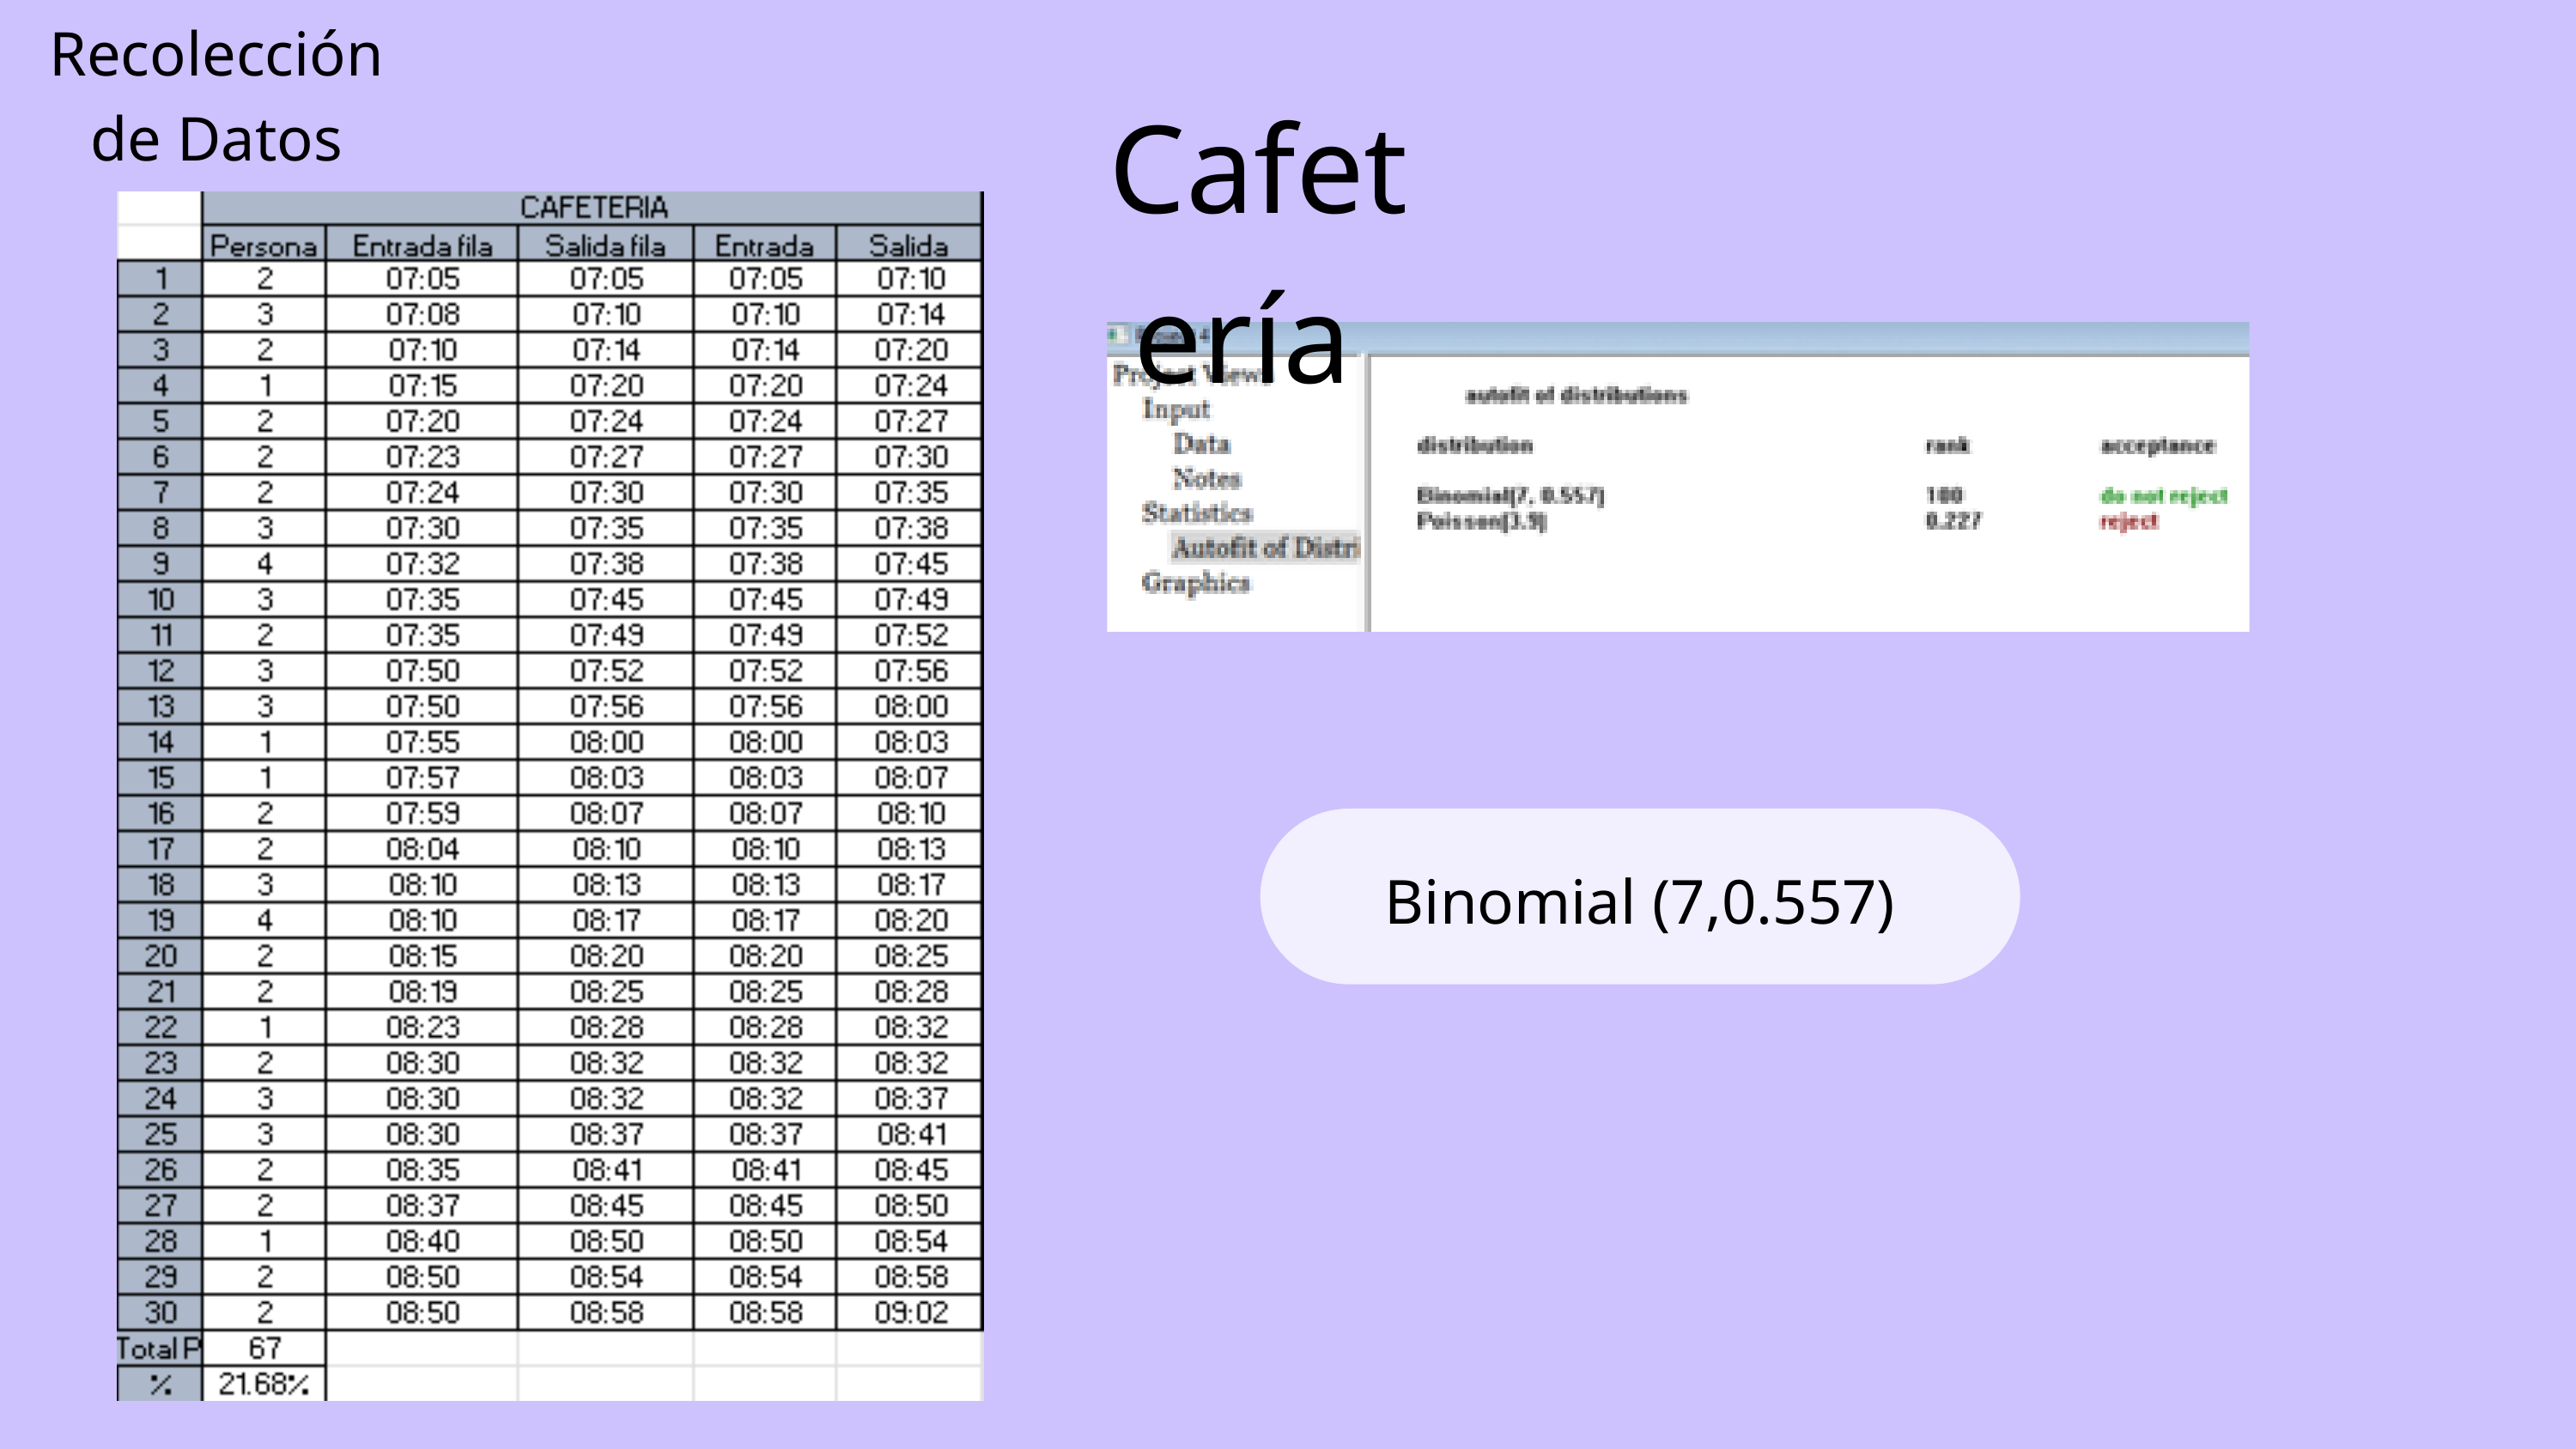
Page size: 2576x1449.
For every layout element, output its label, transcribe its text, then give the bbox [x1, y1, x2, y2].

picture [117, 191, 984, 1402]
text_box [1260, 808, 2020, 985]
text_box Recolección de Datos [23, 3, 410, 173]
text_box Cafetería [1080, 68, 1437, 408]
picture [1107, 322, 2251, 632]
